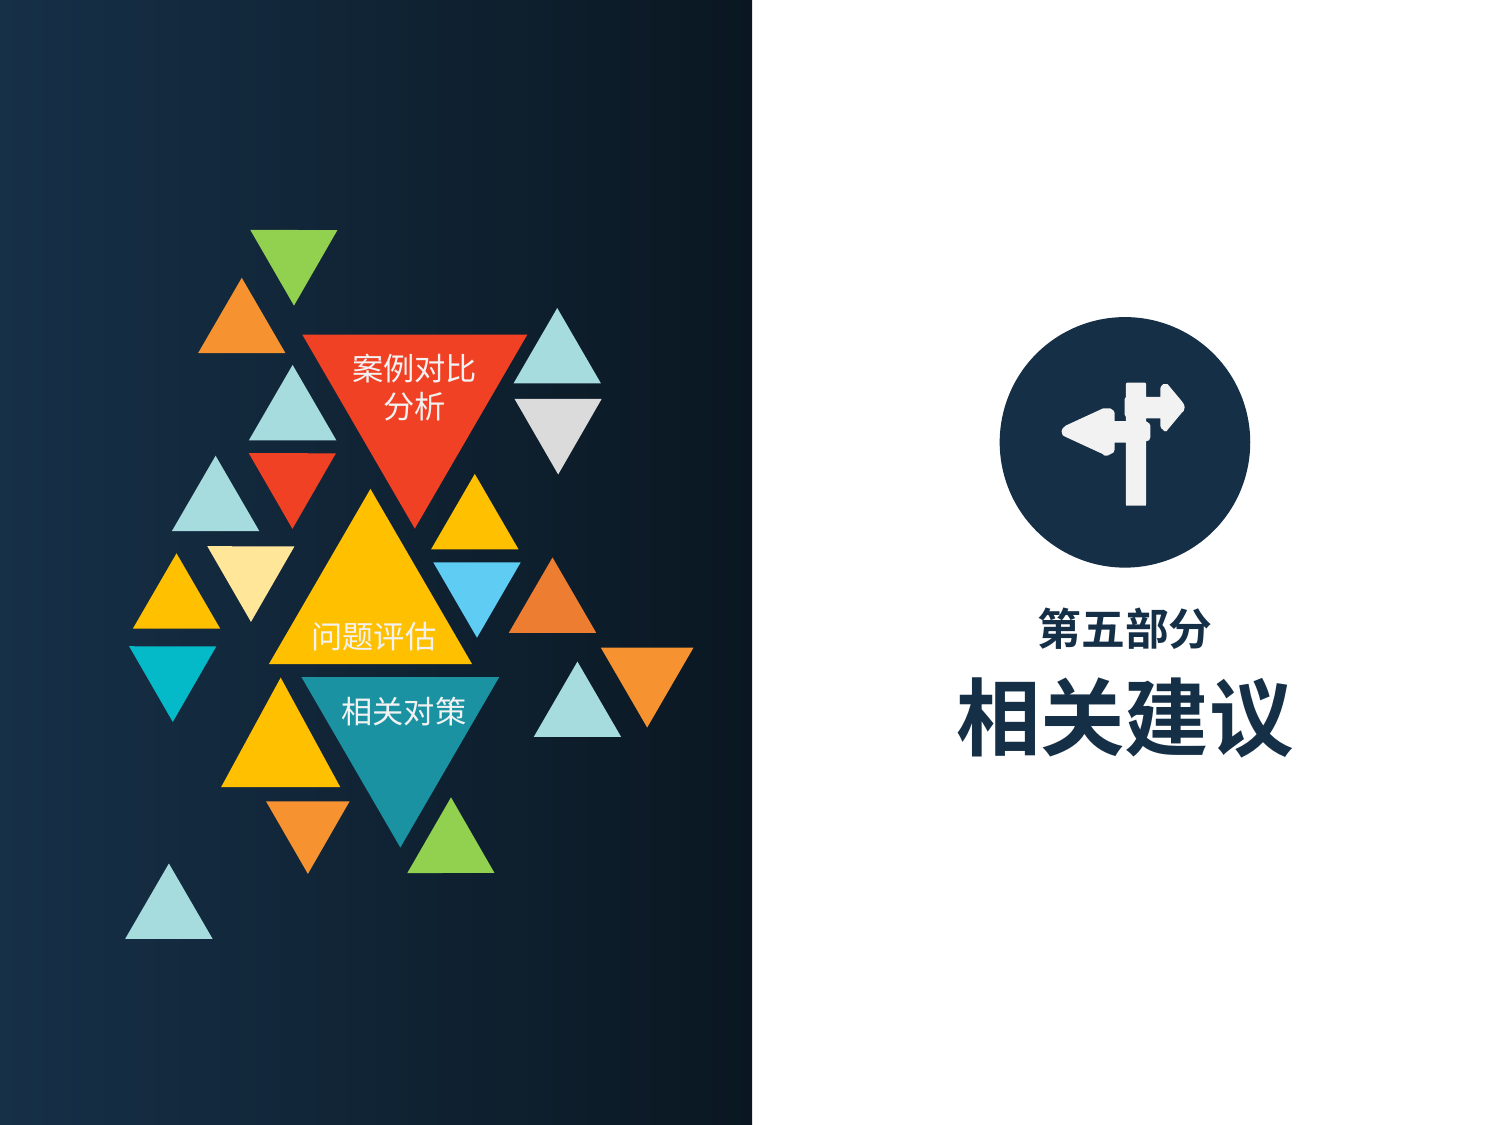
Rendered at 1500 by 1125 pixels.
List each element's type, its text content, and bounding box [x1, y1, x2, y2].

text_box 问题评估 [296, 610, 452, 663]
text_box [219, 675, 343, 789]
text_box [299, 676, 501, 722]
text_box [300, 333, 530, 397]
text_box [127, 645, 219, 725]
text_box [196, 275, 288, 355]
text_box [246, 452, 338, 531]
text_box [511, 305, 603, 385]
text_box 案例对比 分析 [337, 342, 493, 432]
text_box [405, 795, 497, 875]
text_box [335, 738, 466, 850]
text_box [599, 646, 696, 730]
text_box [429, 471, 521, 551]
text_box [299, 486, 442, 610]
text_box [131, 551, 223, 630]
text_box [264, 800, 352, 876]
text_box [123, 861, 215, 940]
text_box [507, 555, 599, 634]
text_box 相关对策 [326, 685, 482, 738]
text_box 第五部分 [1022, 594, 1228, 662]
text_box [205, 545, 297, 624]
text_box 相关建议 [941, 657, 1309, 774]
text_box [512, 397, 604, 477]
text_box [431, 561, 523, 640]
text_box [531, 659, 623, 738]
text_box [248, 228, 340, 308]
text_box [267, 615, 474, 666]
text_box [170, 453, 262, 533]
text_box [999, 317, 1251, 568]
text_box [247, 362, 339, 442]
text_box [357, 432, 473, 531]
